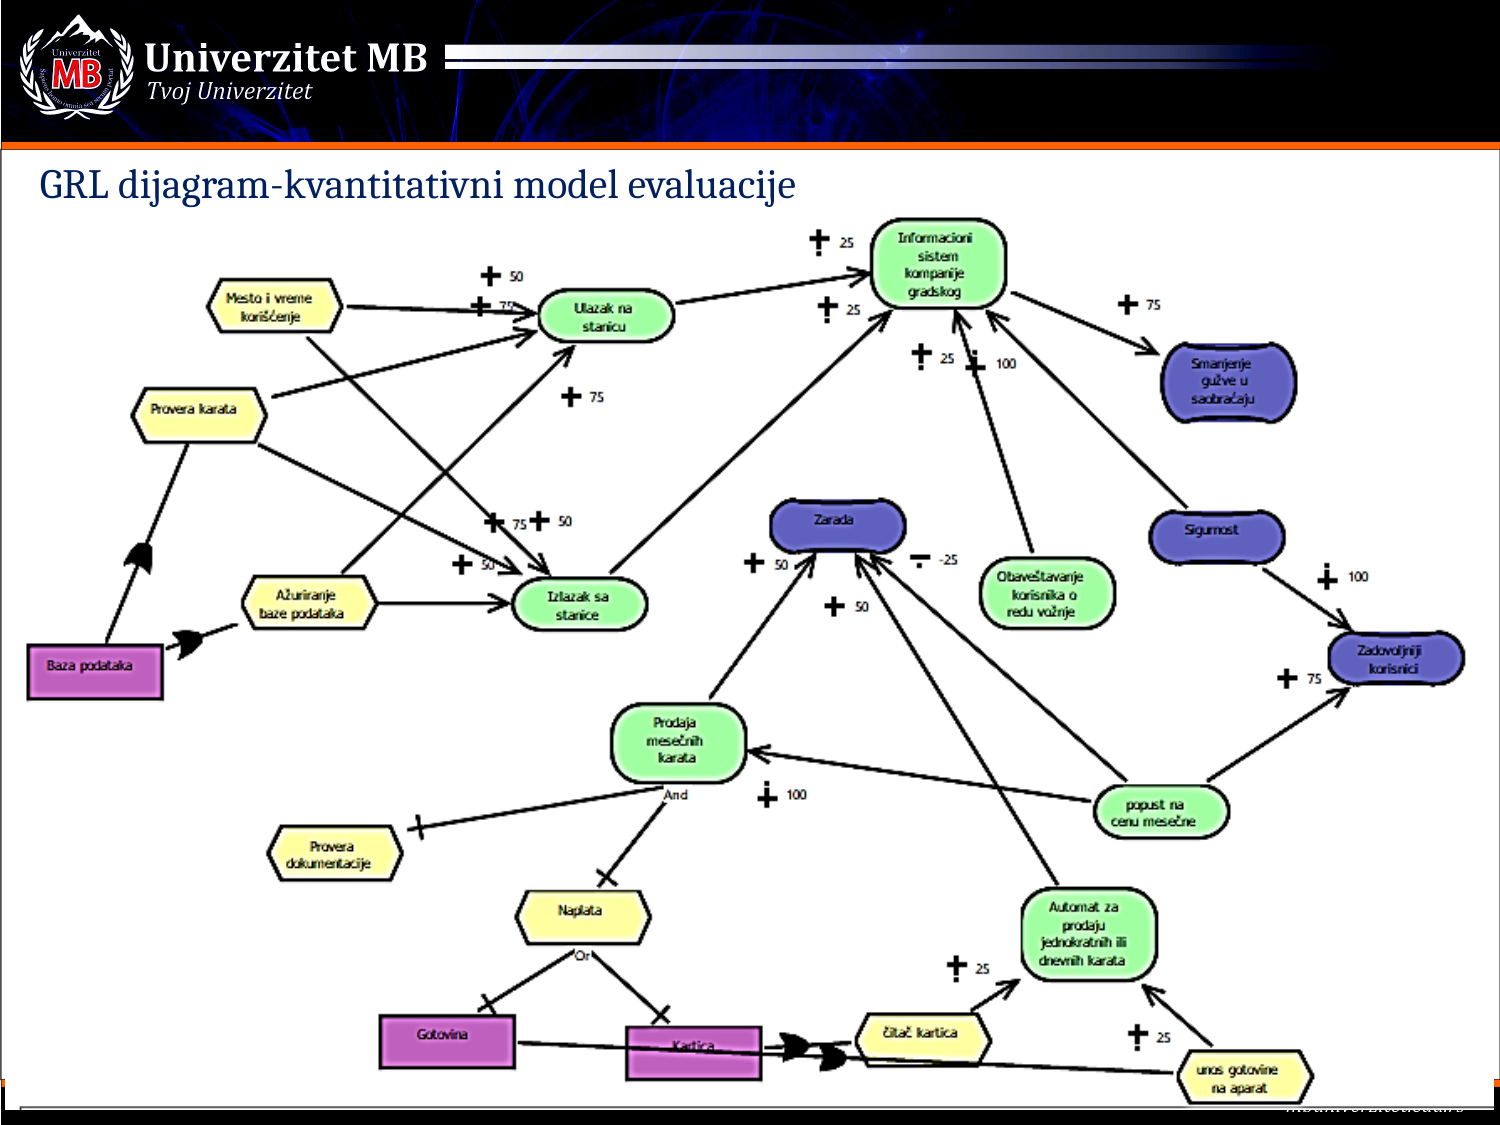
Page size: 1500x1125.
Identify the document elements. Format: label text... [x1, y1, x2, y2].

picture [0, 0, 1500, 1125]
text_box GRL dijagram-kvantitativni model evaluacije [25, 149, 811, 180]
